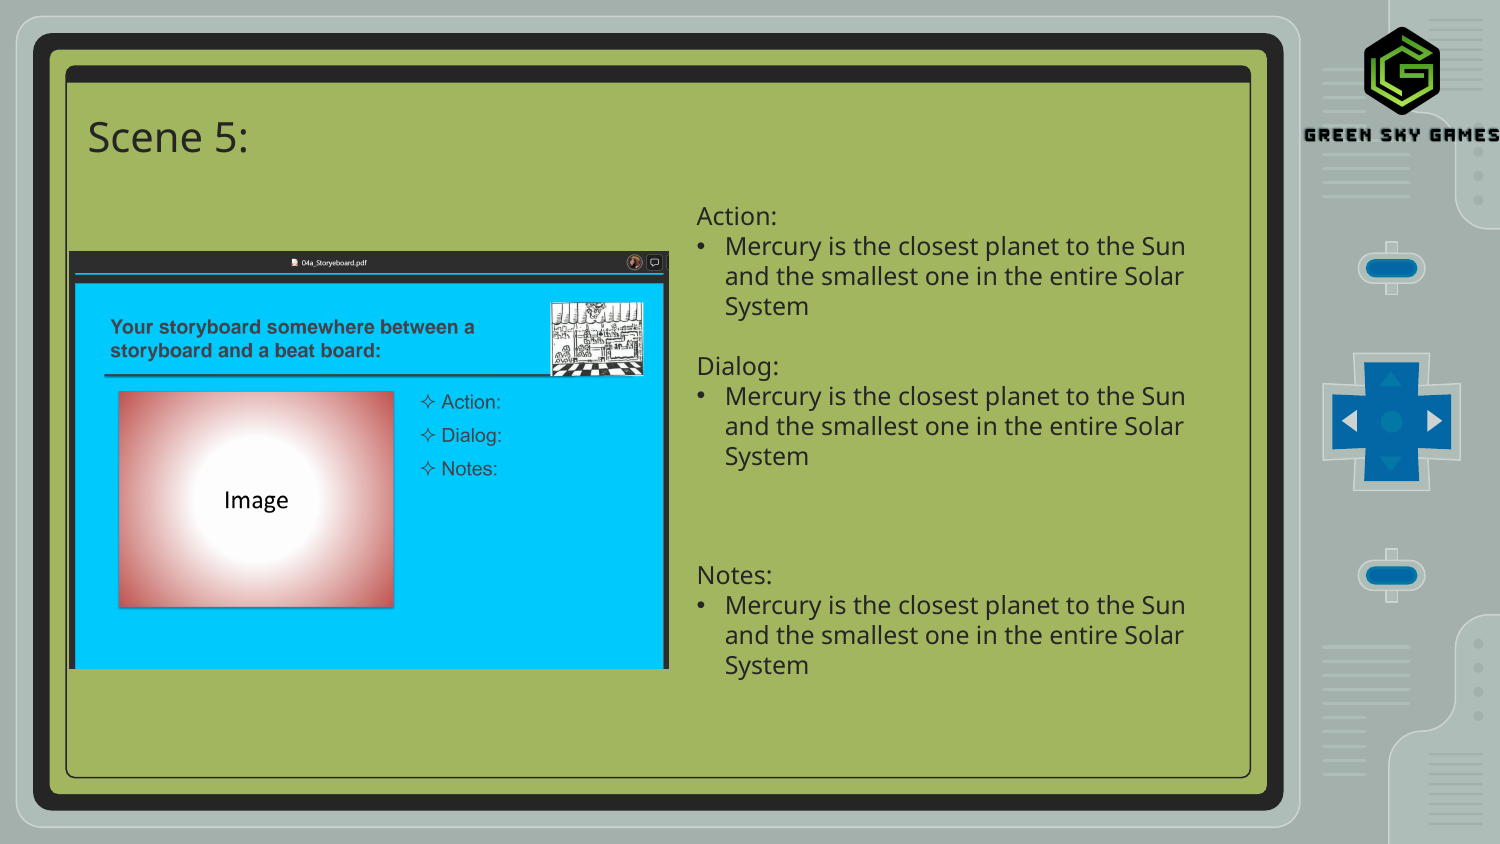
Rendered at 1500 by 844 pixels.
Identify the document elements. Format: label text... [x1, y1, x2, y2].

picture [262, 347, 267, 356]
picture [348, 347, 353, 356]
picture [389, 326, 401, 332]
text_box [1358, 548, 1426, 603]
picture [449, 324, 457, 333]
picture [336, 320, 342, 333]
picture [1285, 0, 1500, 184]
picture [308, 326, 316, 331]
picture [301, 347, 307, 356]
picture [171, 322, 175, 333]
picture [209, 320, 216, 333]
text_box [1322, 353, 1461, 491]
picture [404, 322, 408, 333]
picture [253, 320, 259, 333]
picture [119, 392, 393, 607]
title Scene 5: [72, 95, 1151, 171]
picture [347, 324, 355, 332]
picture [365, 324, 373, 331]
picture [426, 324, 434, 331]
picture [437, 326, 445, 331]
picture [68, 250, 670, 670]
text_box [1358, 241, 1426, 295]
picture [382, 320, 389, 333]
list Action: Mercury is the closest planet to the Sun and the smallest one in the entire Solar System Dialog: Mercury is the closest planet to the Sun and the smallest one in the entire Solar System Notes: Mercury is the closest planet to the Sun and the smallest one in the entire Solar System [681, 185, 1245, 756]
picture [551, 303, 643, 376]
